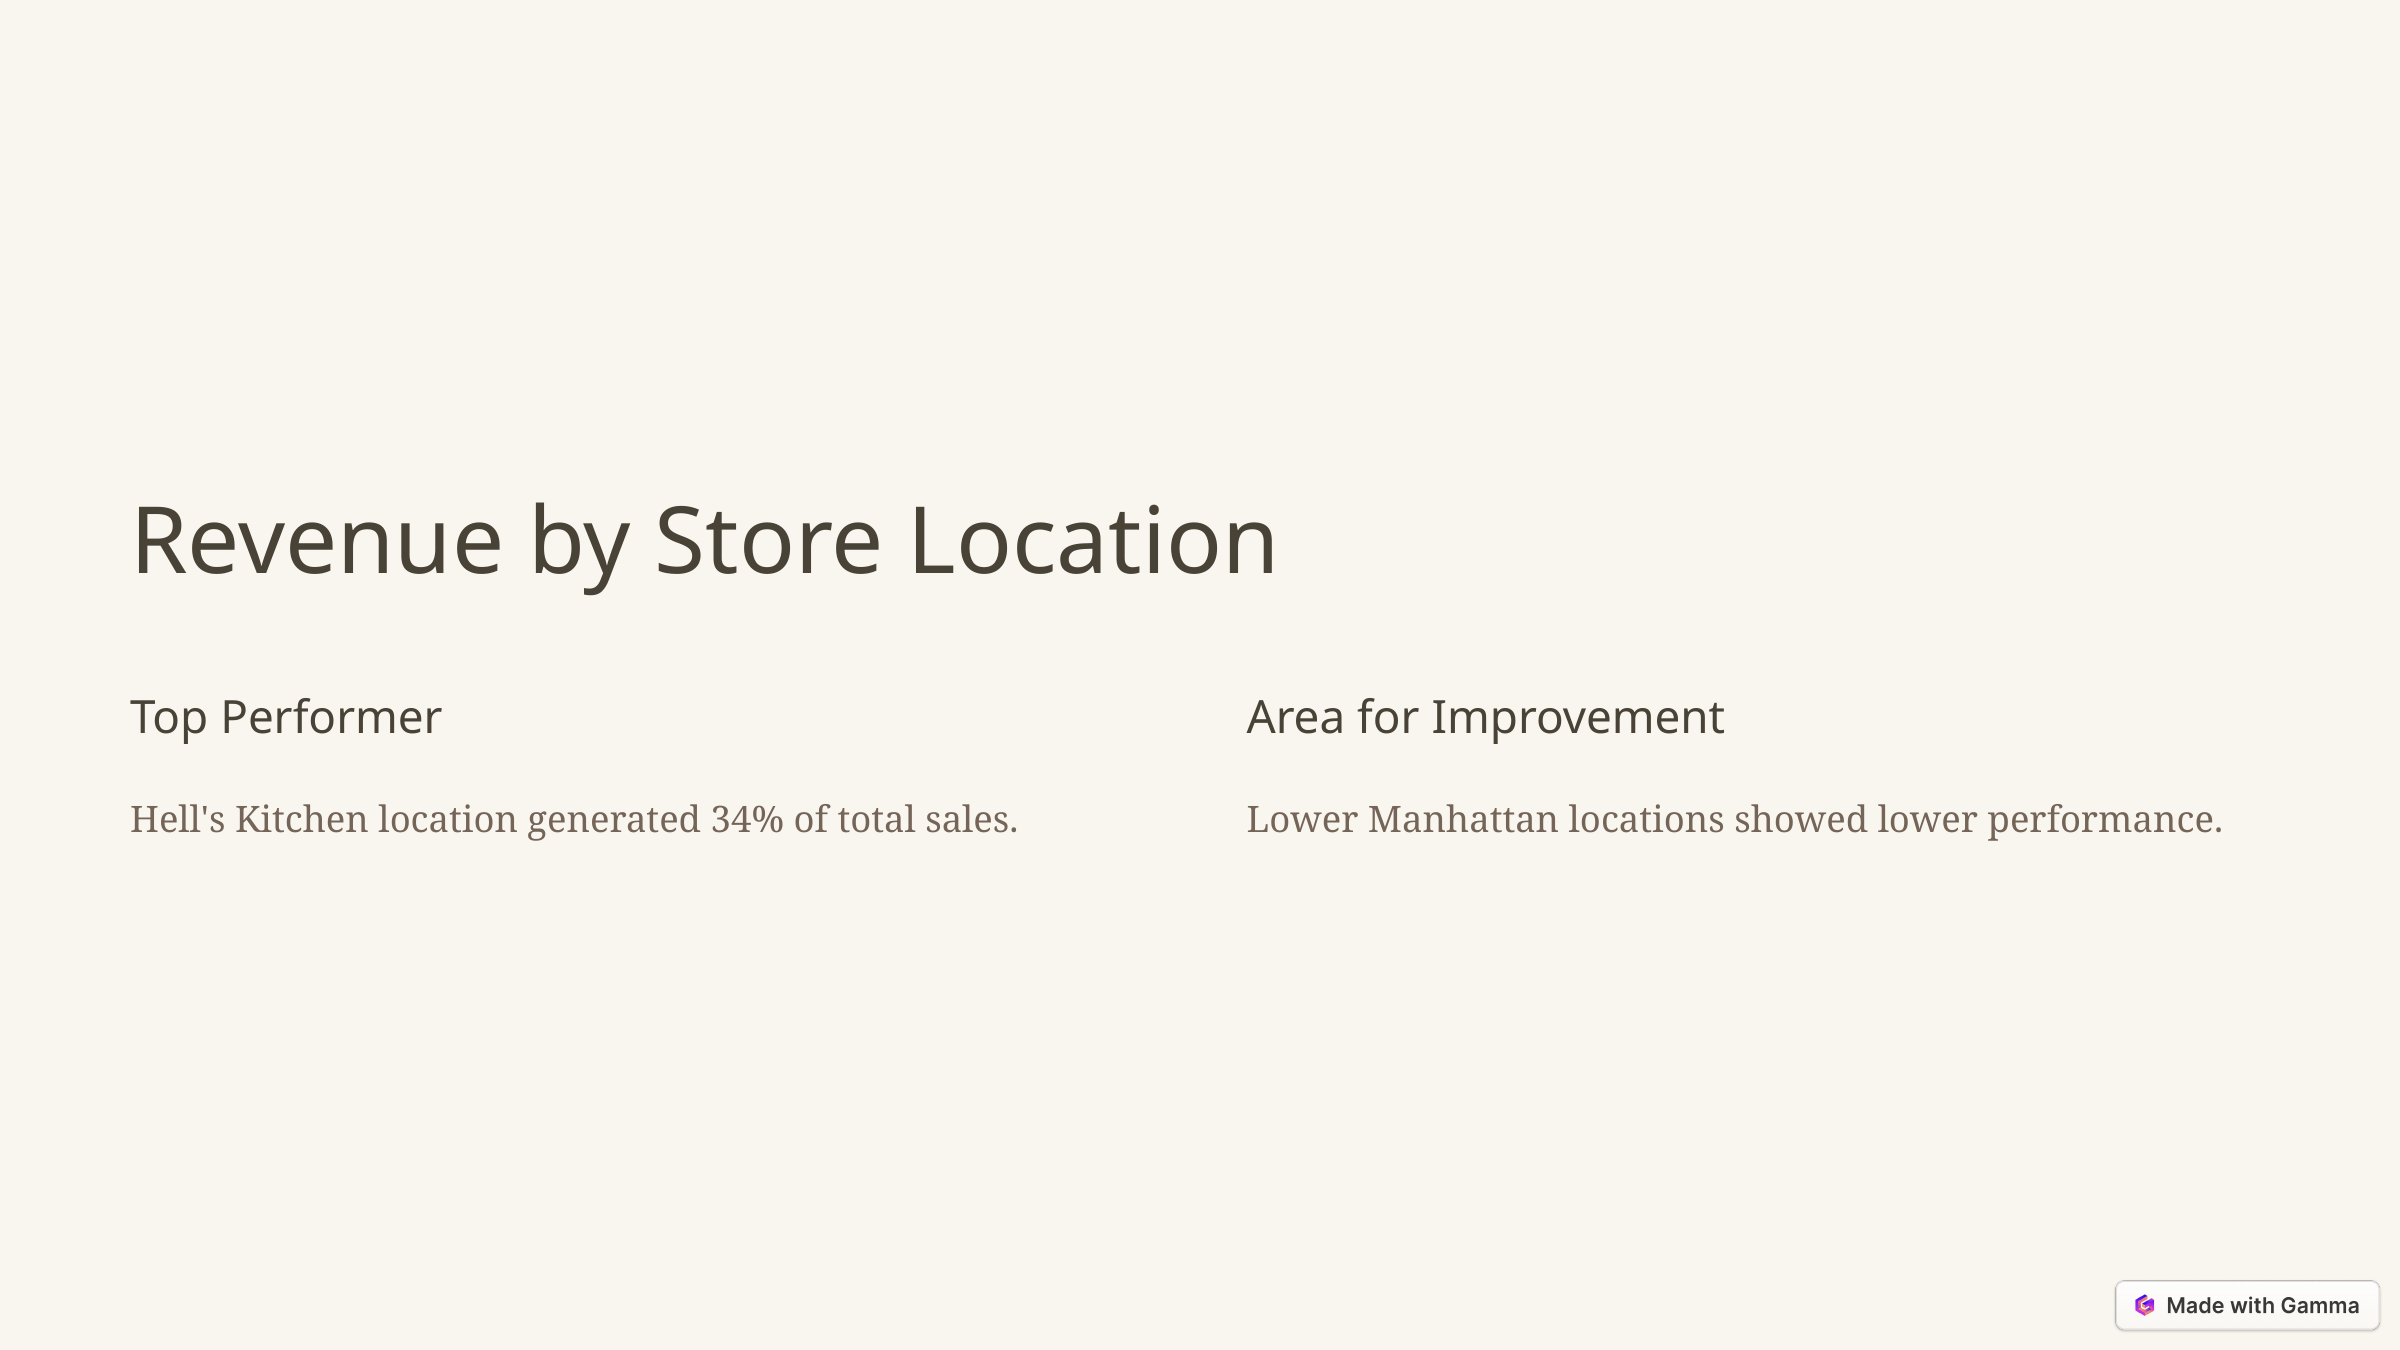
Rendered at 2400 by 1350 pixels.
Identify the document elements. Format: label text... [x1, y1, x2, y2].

picture [2106, 1271, 2389, 1339]
text_box Lower Manhattan locations showed lower performance. [1246, 780, 2271, 841]
text_box Revenue by Store Location [130, 476, 1352, 593]
text_box Top Performer [130, 685, 596, 744]
text_box Area for Improvement [1246, 685, 1762, 744]
text_box Hell's Kitchen location generated 34% of total sales. [130, 780, 1155, 841]
